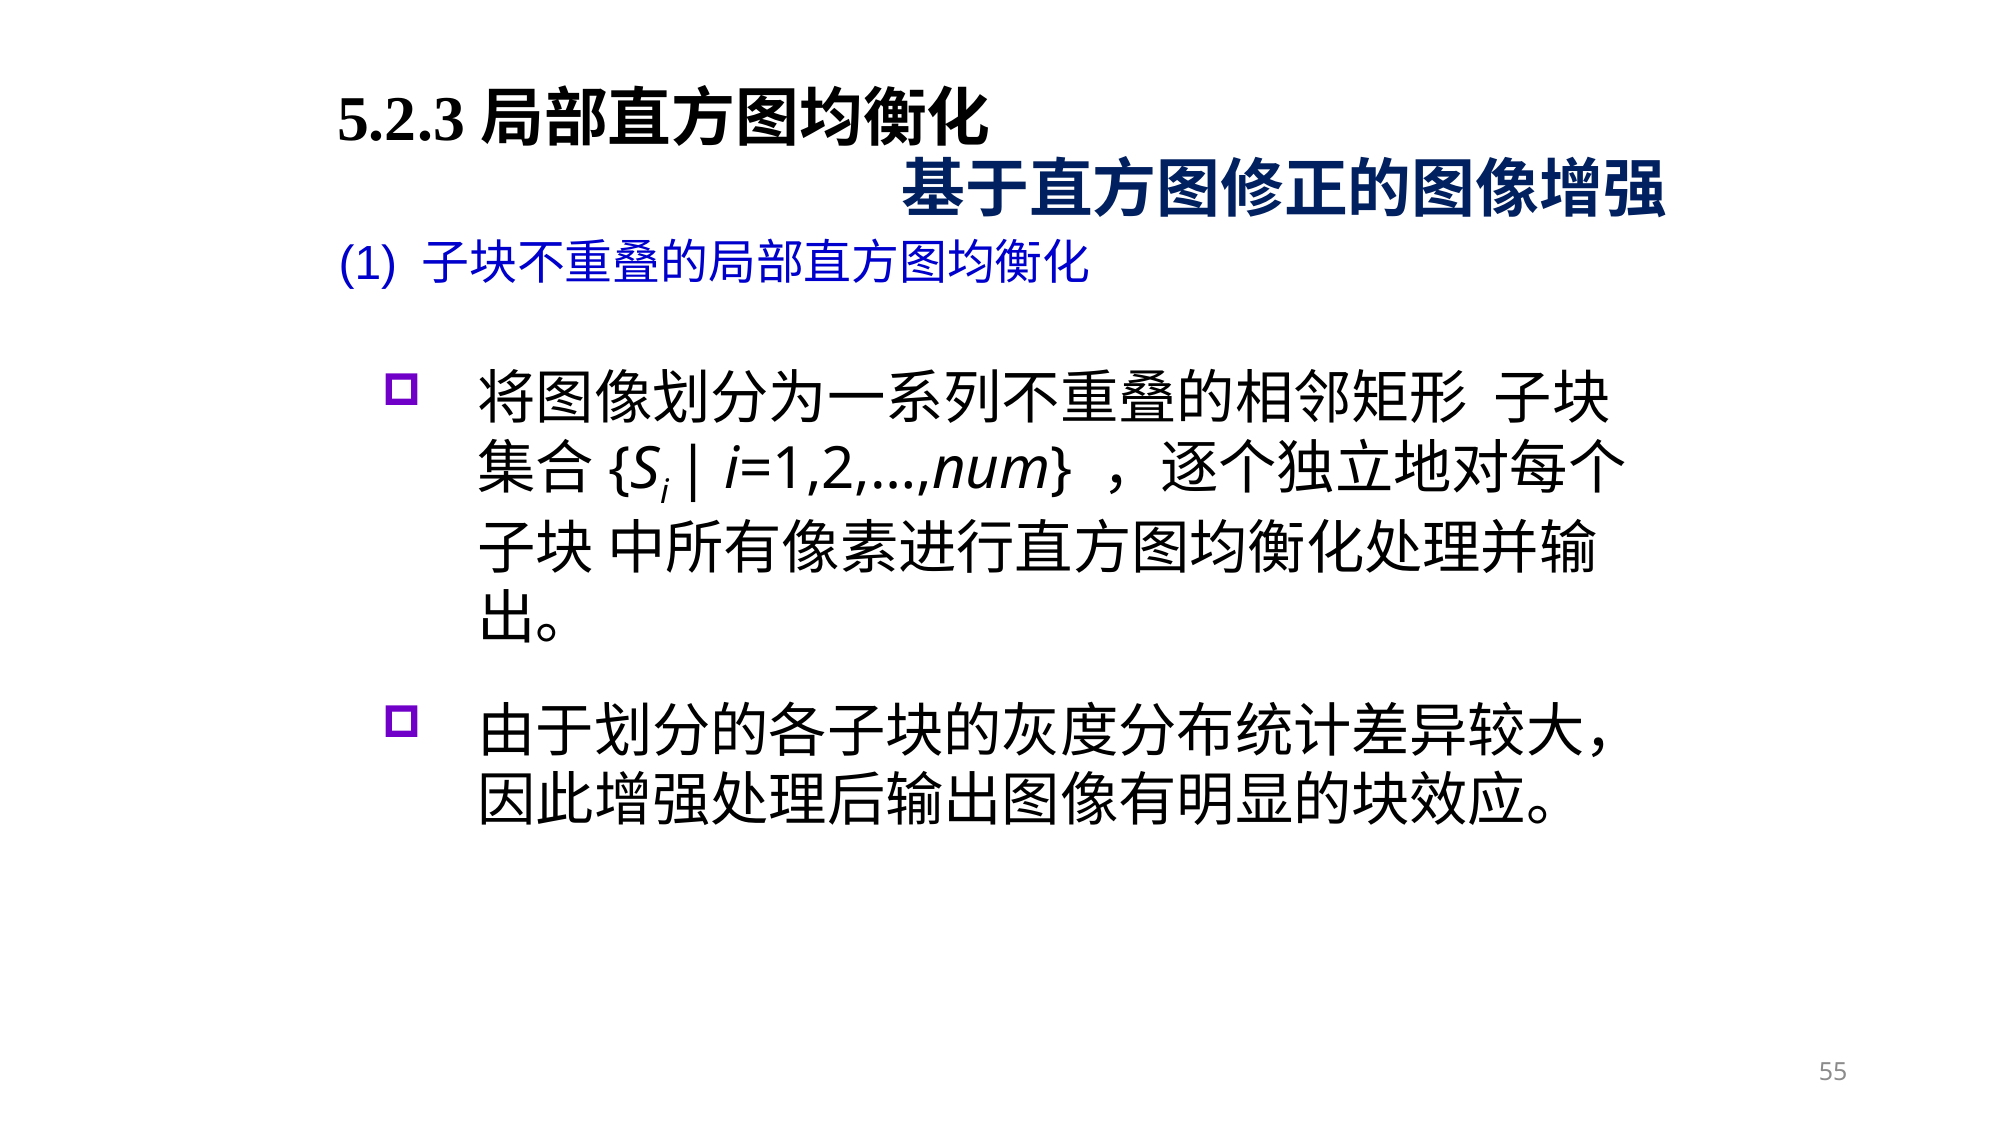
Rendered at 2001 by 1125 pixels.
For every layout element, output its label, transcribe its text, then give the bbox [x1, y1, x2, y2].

slide_number 55 [1412, 1042, 1863, 1103]
text_box 基于直方图修正的图像增强 [901, 153, 1700, 219]
text_box (1) 子块不重叠的局部直方图均衡化 [259, 224, 1428, 297]
text_box 5.2.3局部直方图均衡化 [322, 50, 1008, 180]
text_box 将图像划分为一系列不重叠的相邻矩形 子块集合{Si | i=1,2,…,num} ，逐个独立地对每个子块 中所有像素进行直方图均衡化处理并输出。 由于划分的各子块的灰度分布统计差异较大，因此增强处理后输出图像有明显的块效应。 [367, 353, 1648, 840]
